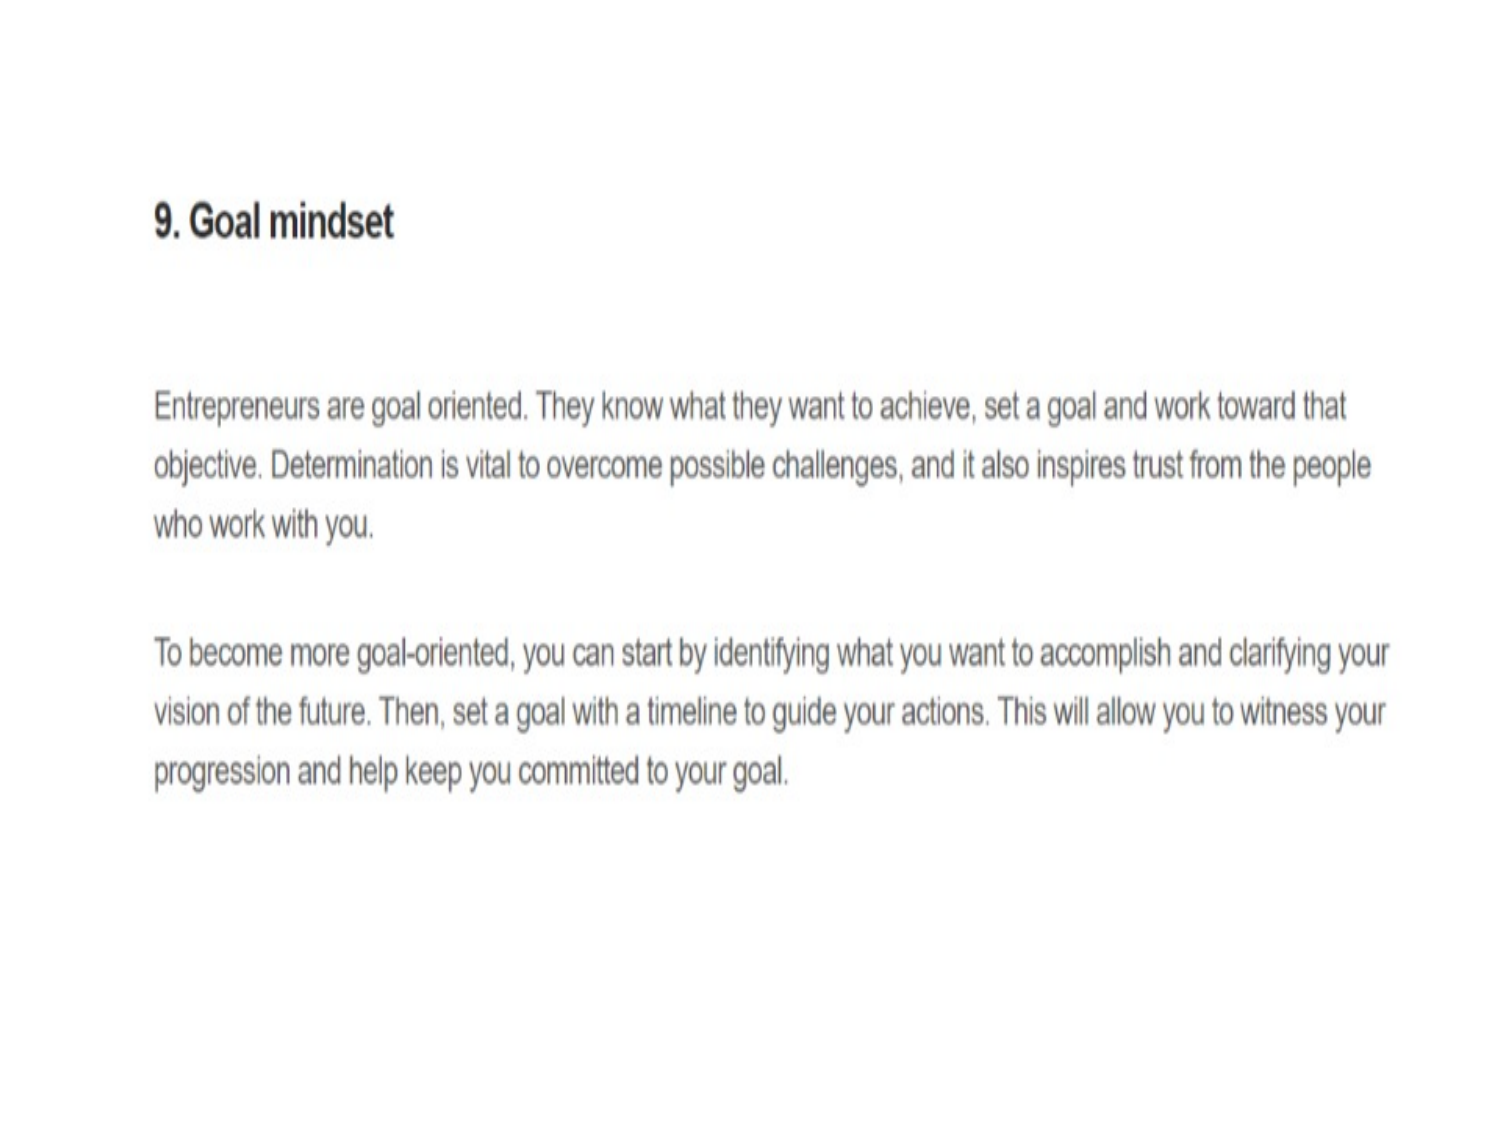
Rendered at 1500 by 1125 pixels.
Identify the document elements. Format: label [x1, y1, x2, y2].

picture [99, 162, 1440, 839]
